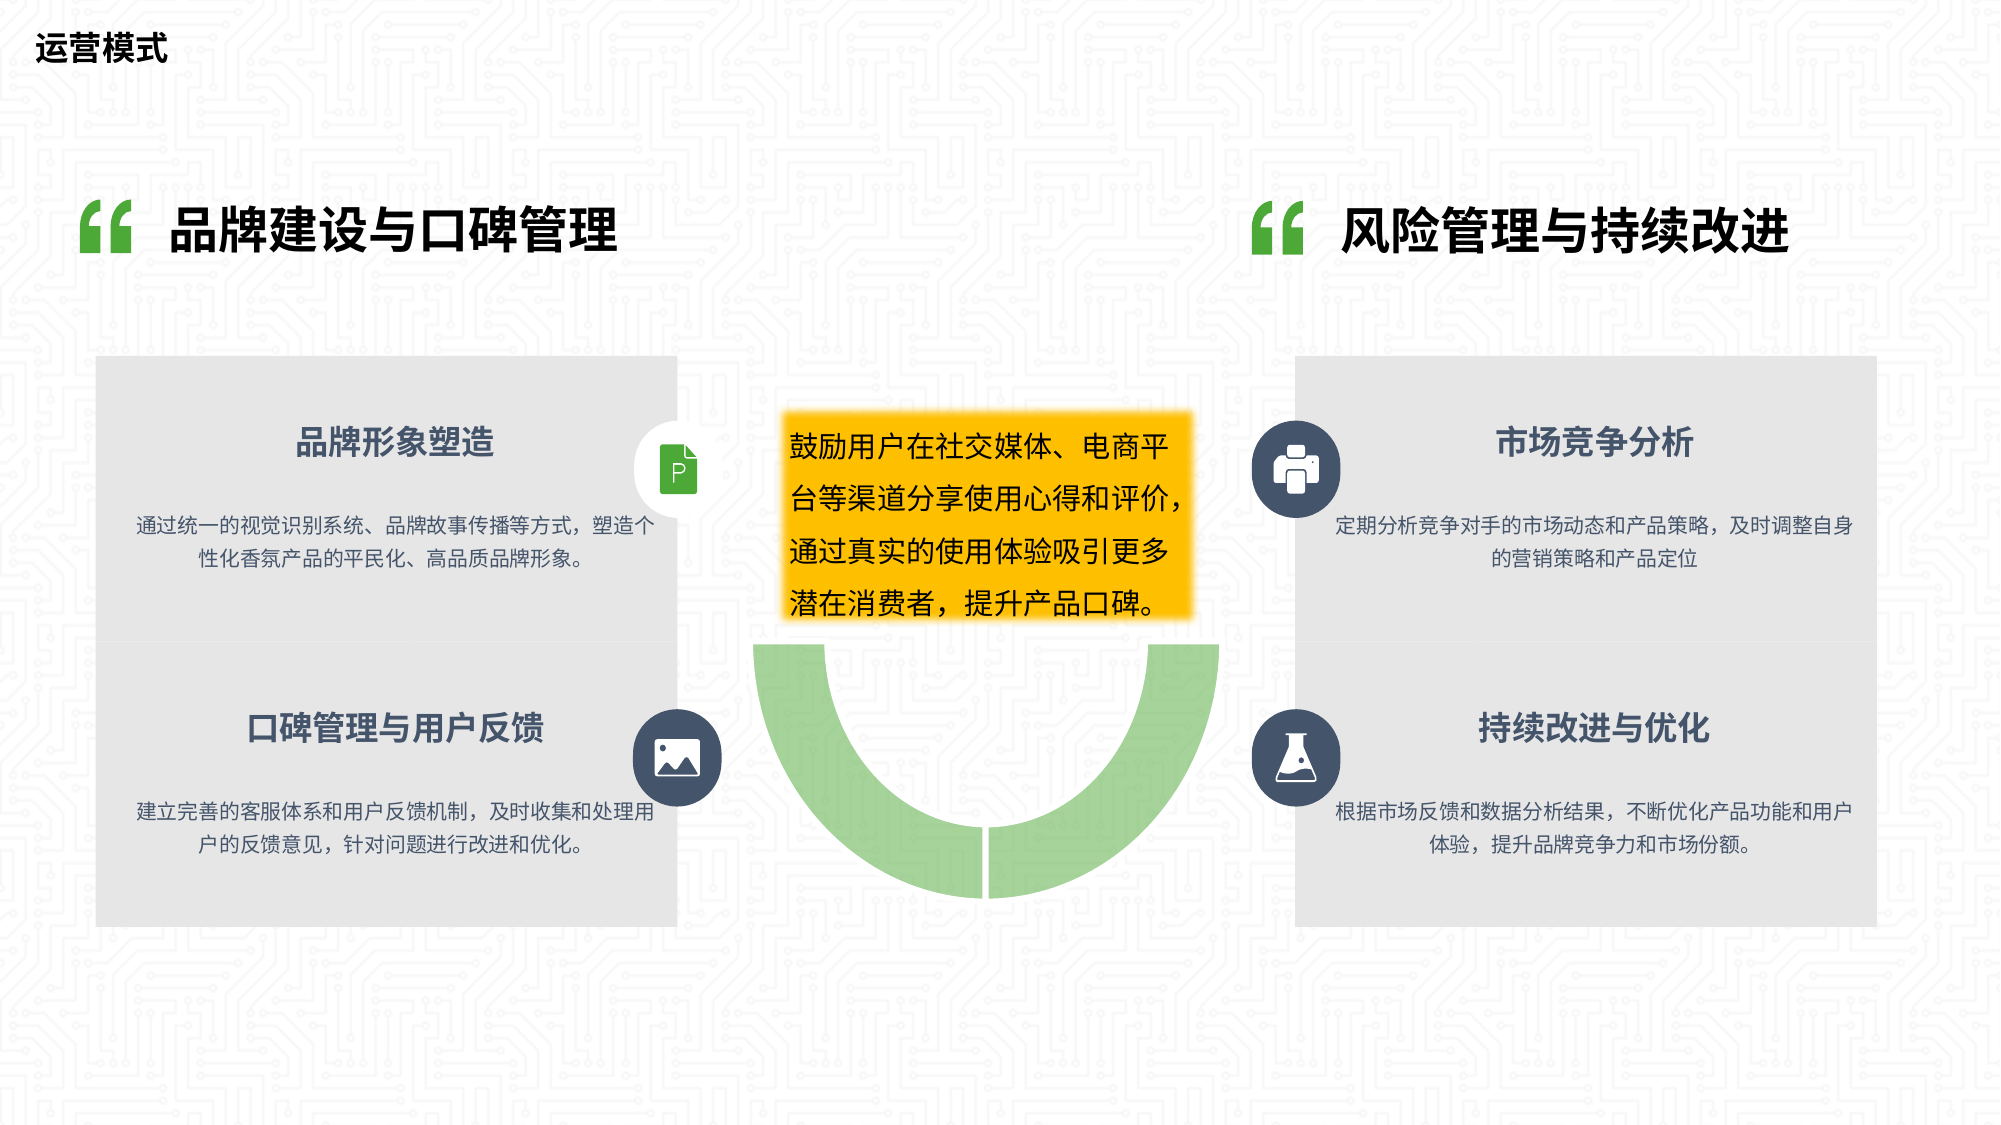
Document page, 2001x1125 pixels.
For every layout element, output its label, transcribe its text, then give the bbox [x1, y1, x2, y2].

text_box 运营模式 [21, 19, 184, 75]
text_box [79, 190, 1921, 928]
